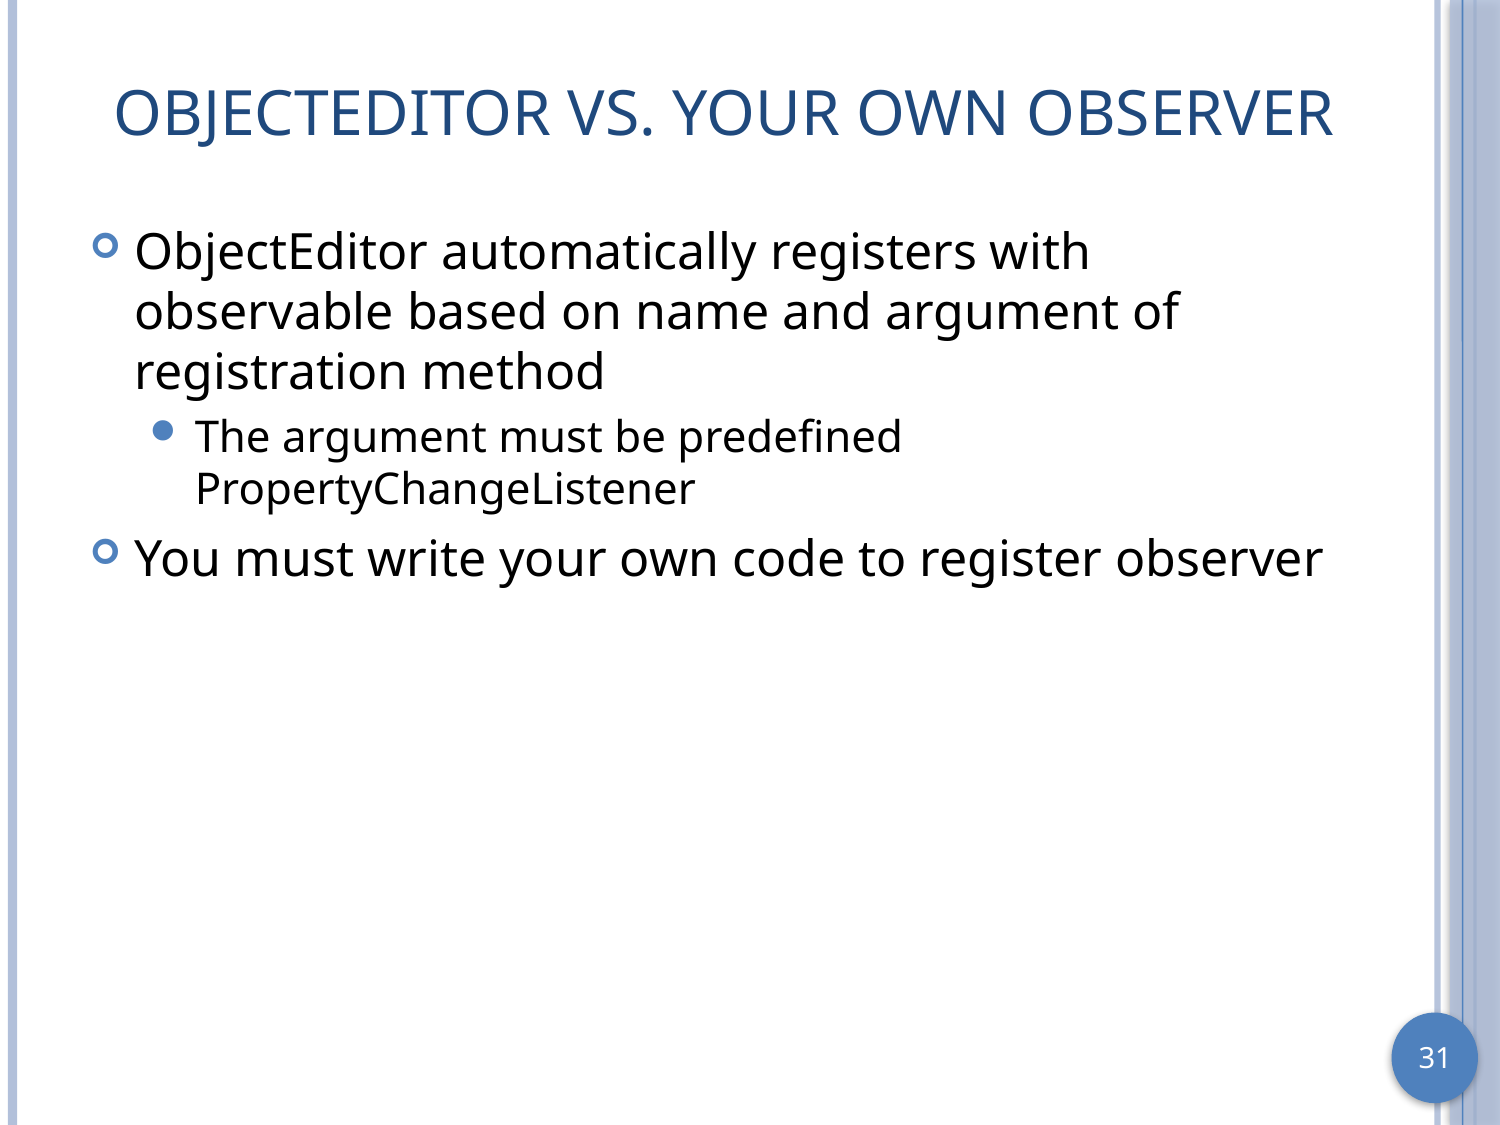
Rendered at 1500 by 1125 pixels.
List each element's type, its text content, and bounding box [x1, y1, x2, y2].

title ObjectEditor vs. Your Own Observer [75, 45, 1375, 175]
list ObjectEditor automatically registers with observable based on name and argument of registration method The argument must be predefined PropertyChangeListener You must write your own code to register observer [75, 212, 1375, 1062]
